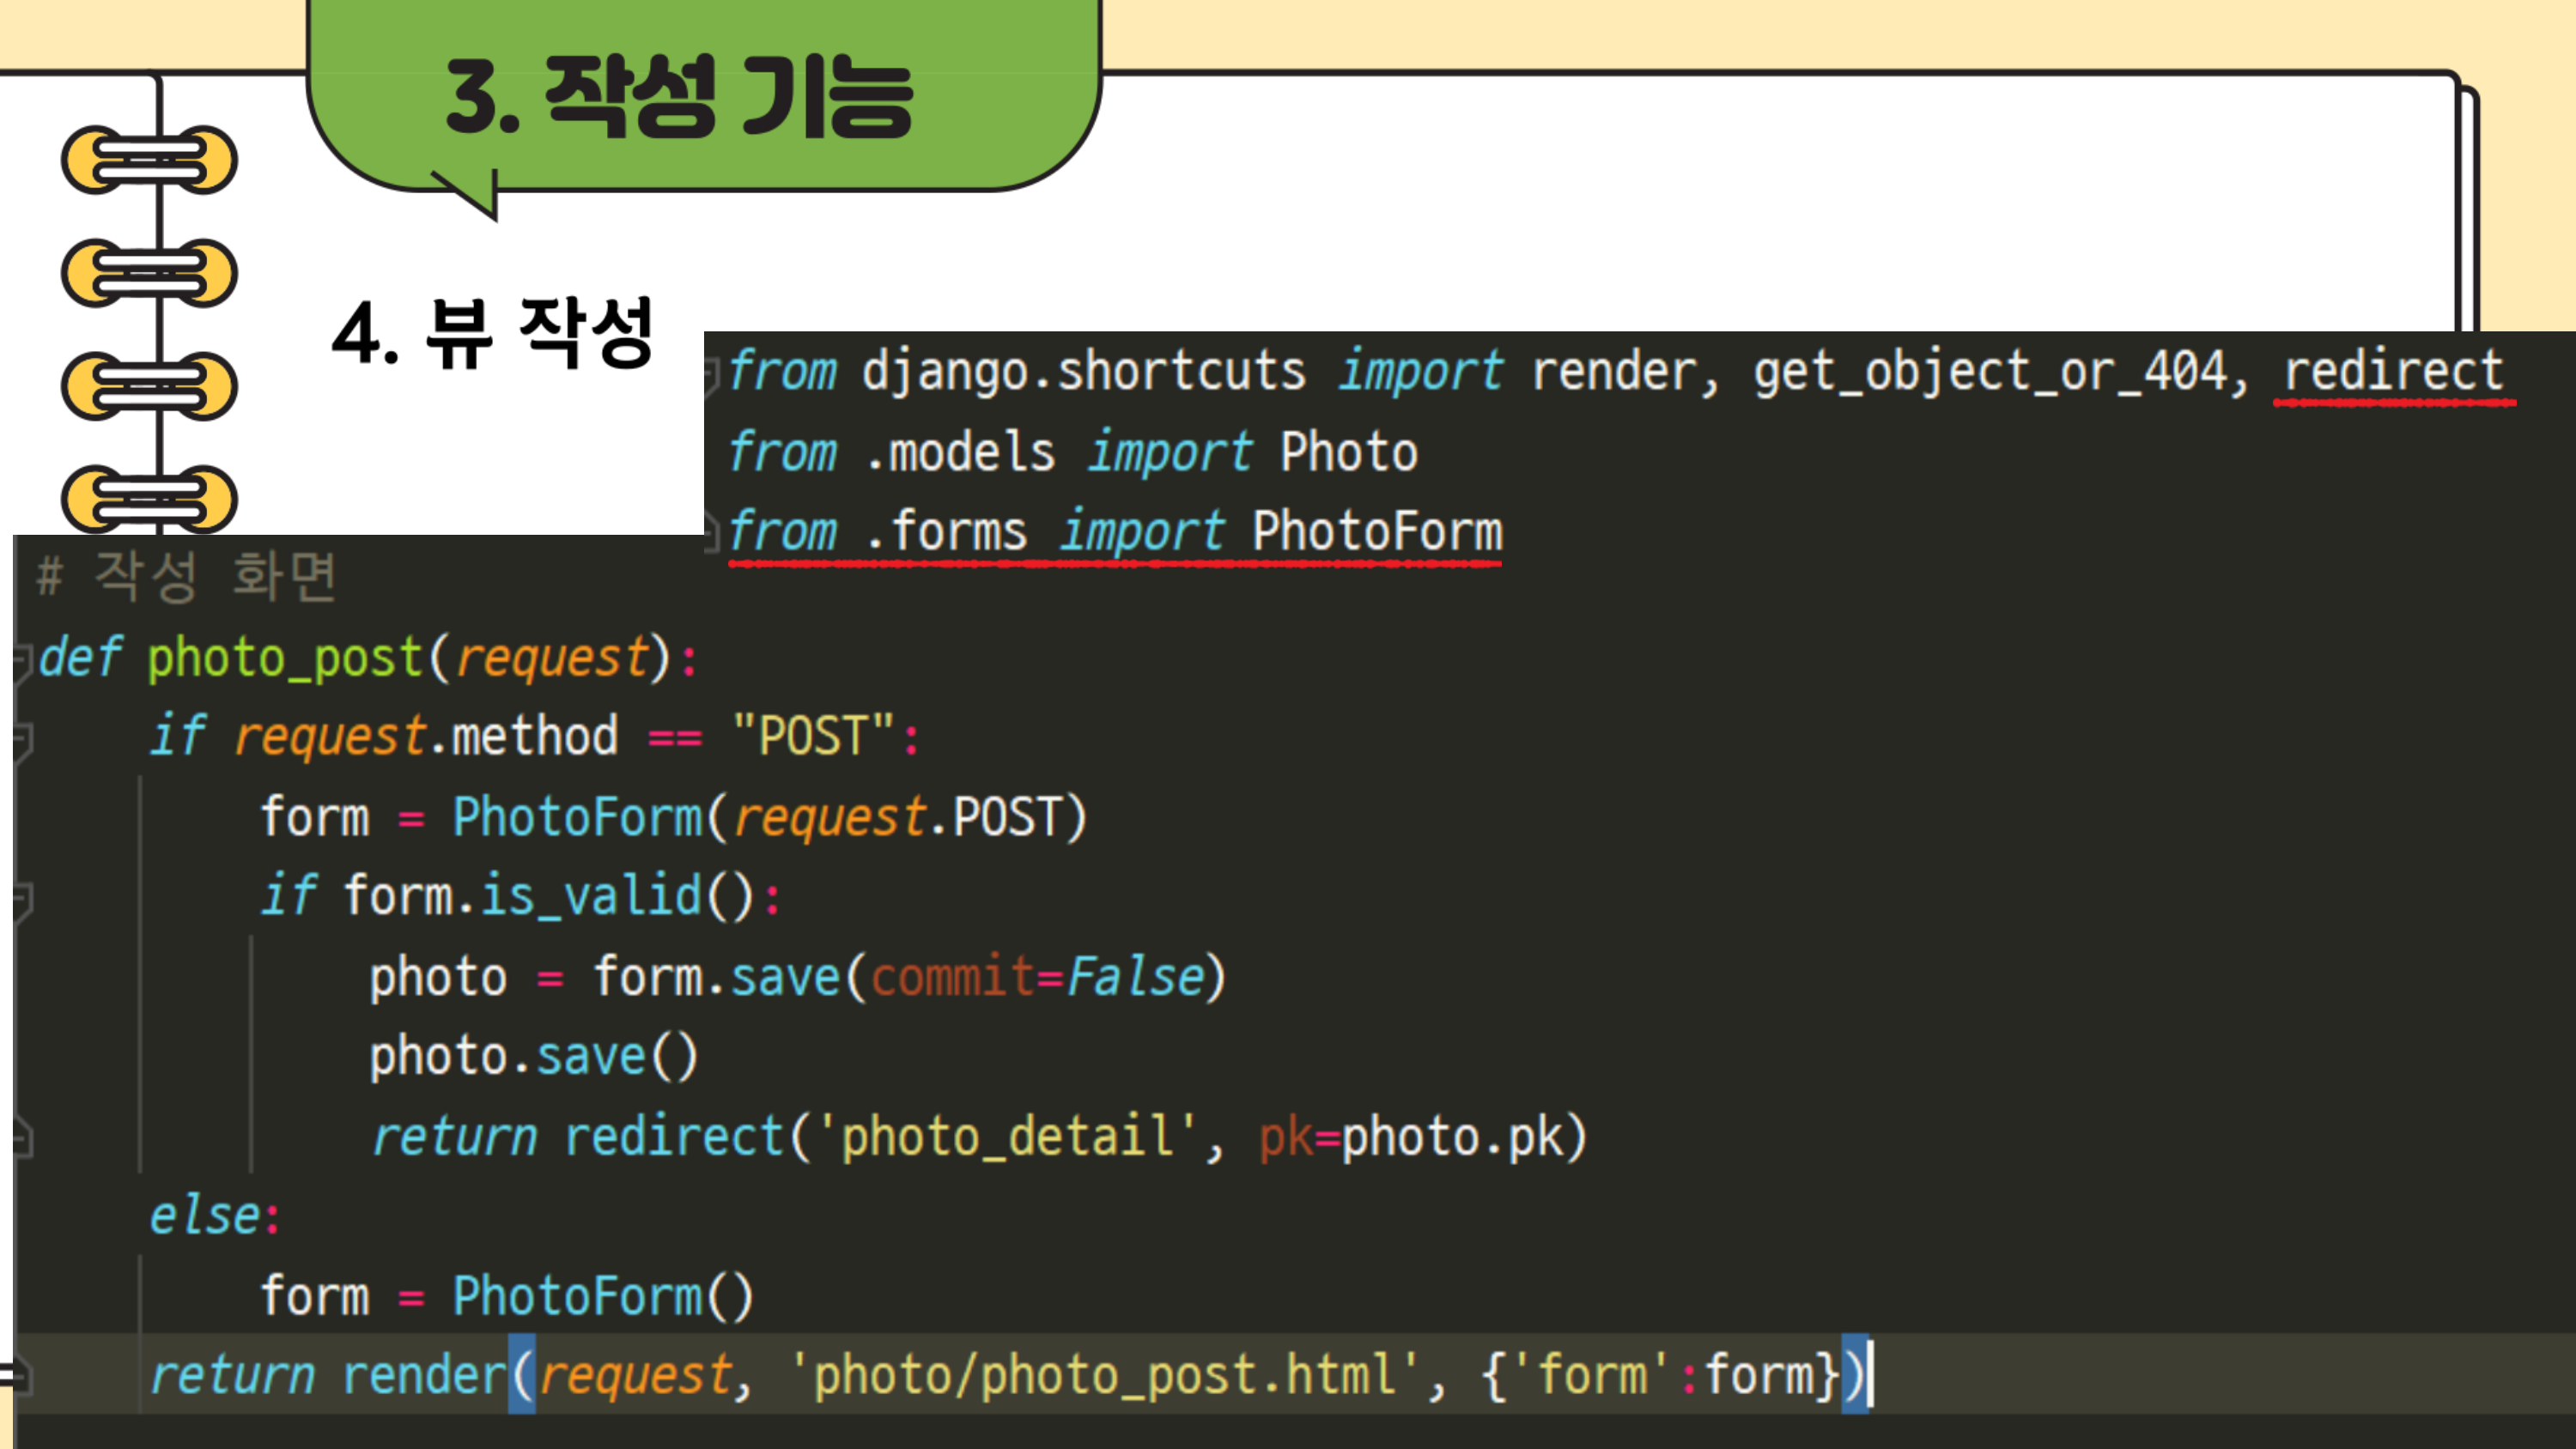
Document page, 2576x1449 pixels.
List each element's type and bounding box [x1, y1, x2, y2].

picture [319, 264, 694, 406]
text_box [704, 331, 2576, 578]
text_box [219, 59, 2488, 531]
picture [428, 20, 962, 180]
text_box [0, 59, 216, 1397]
text_box [13, 534, 2576, 1449]
text_box [2273, 397, 2517, 409]
text_box [305, 0, 1104, 229]
text_box [728, 558, 1502, 569]
